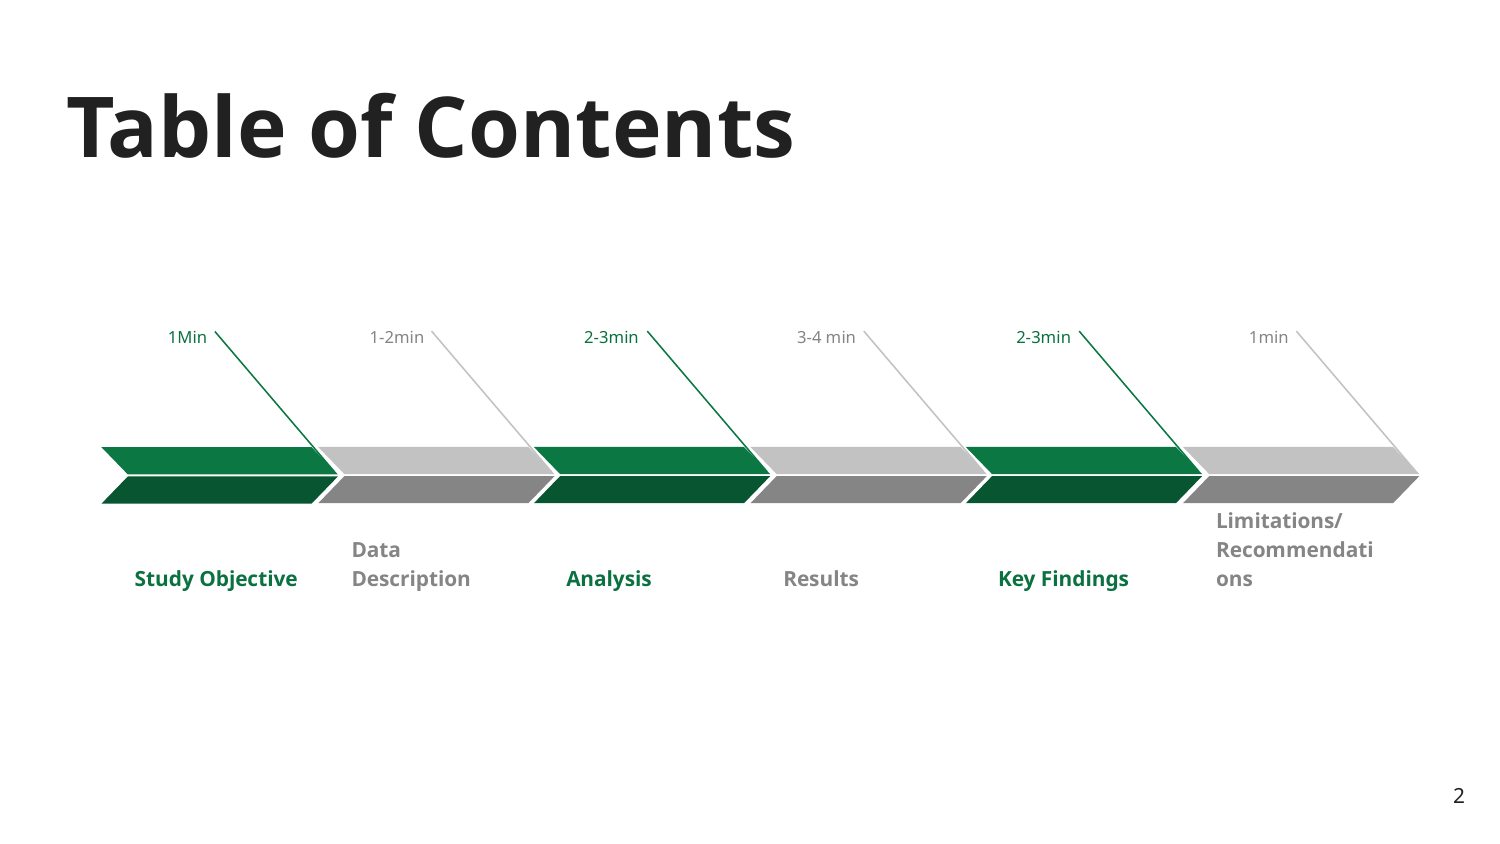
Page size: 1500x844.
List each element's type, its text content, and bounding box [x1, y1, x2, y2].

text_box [965, 308, 1203, 606]
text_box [750, 308, 963, 606]
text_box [1204, 308, 1420, 606]
title Table of Contents [51, 58, 1449, 190]
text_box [317, 308, 555, 606]
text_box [101, 308, 315, 606]
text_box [556, 308, 748, 606]
slide_number 2 [1389, 764, 1480, 830]
